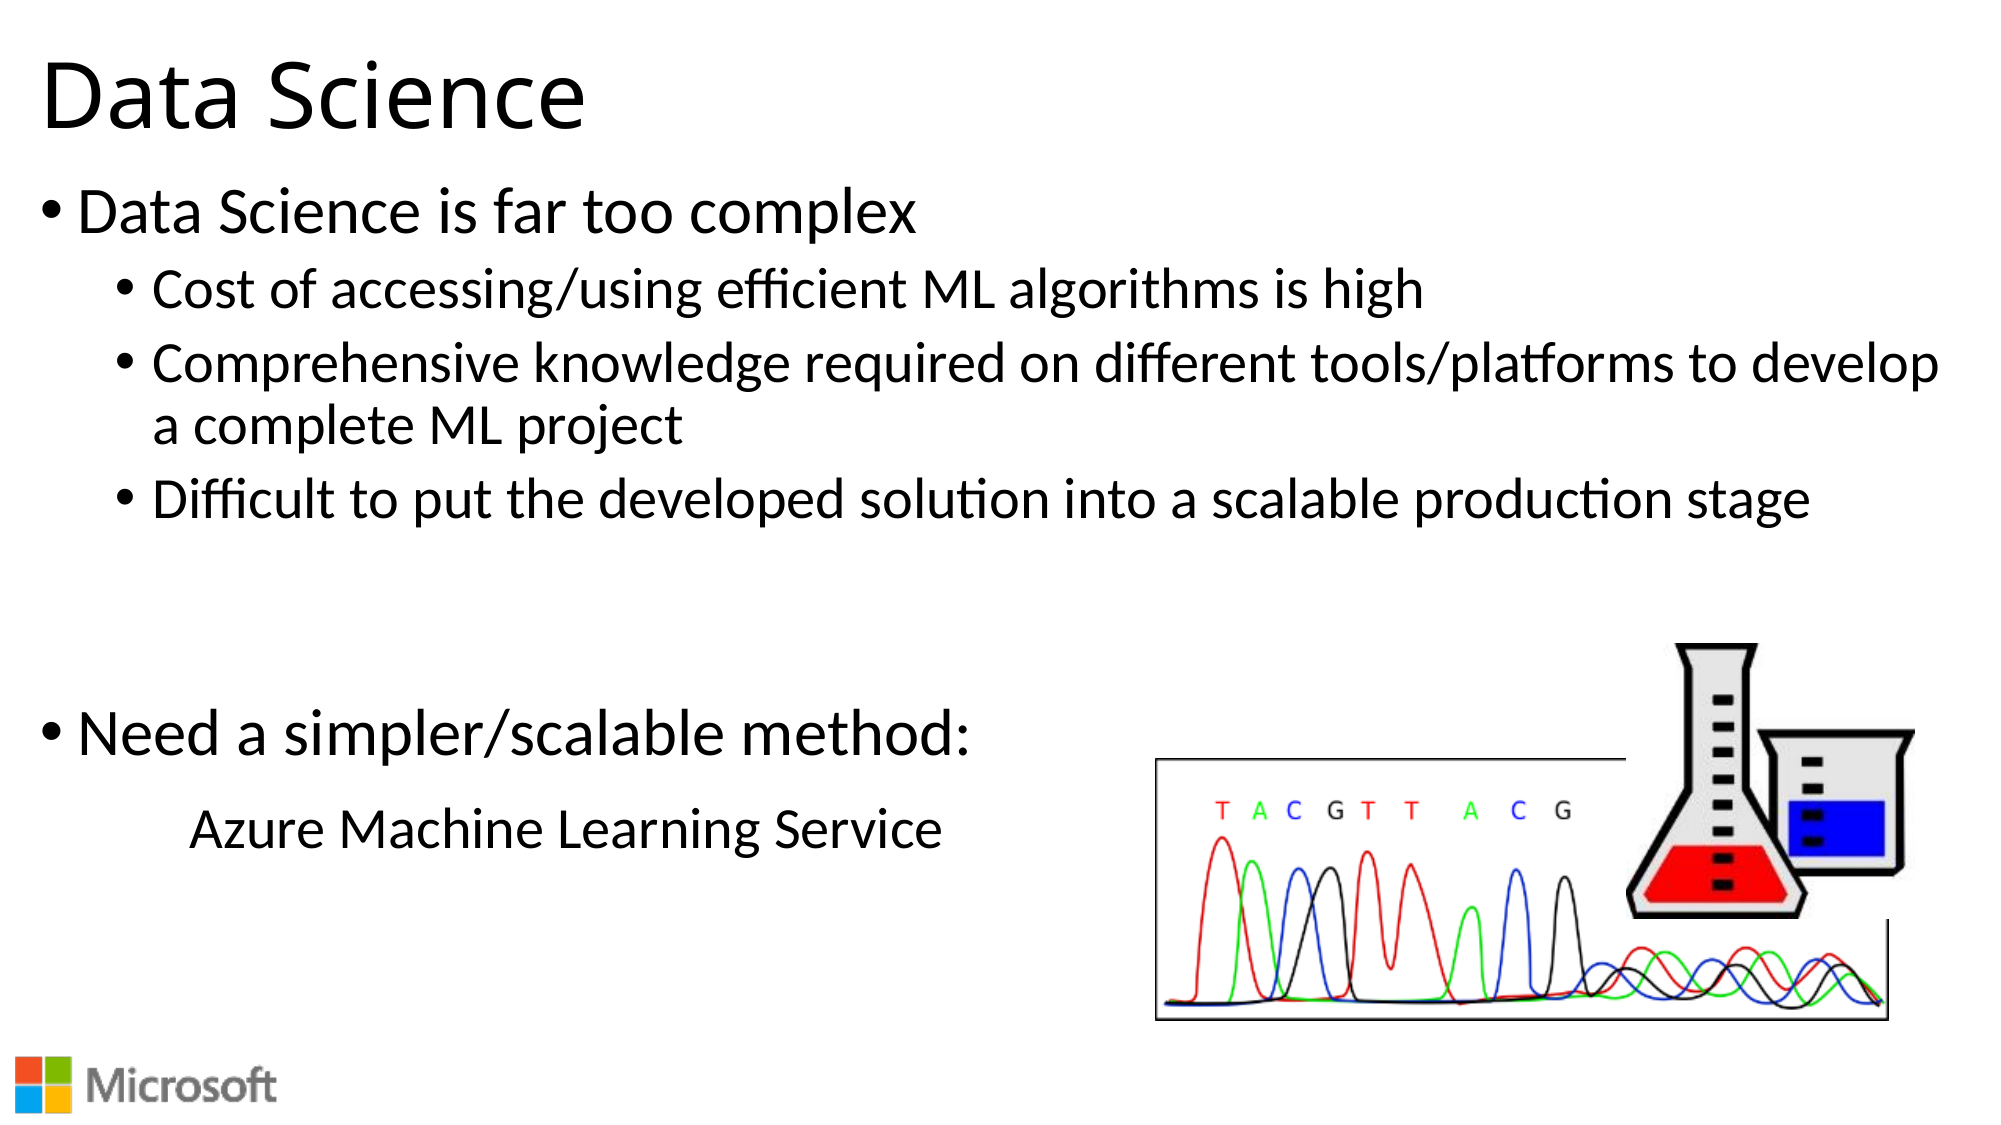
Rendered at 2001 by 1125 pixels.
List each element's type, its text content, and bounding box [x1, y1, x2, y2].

title Data Science [24, 28, 1975, 168]
list Data Science is far too complex Cost of accessing/using efficient ML algorithms is high Comprehensive knowledge required on different tools/platforms to develop a complete ML project Difficult to put the developed solution into a scalable production stage Need a simpler/scalable method: Azure Machine Learning Service [24, 168, 1975, 1048]
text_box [1155, 643, 1915, 1021]
picture [14, 1054, 278, 1115]
